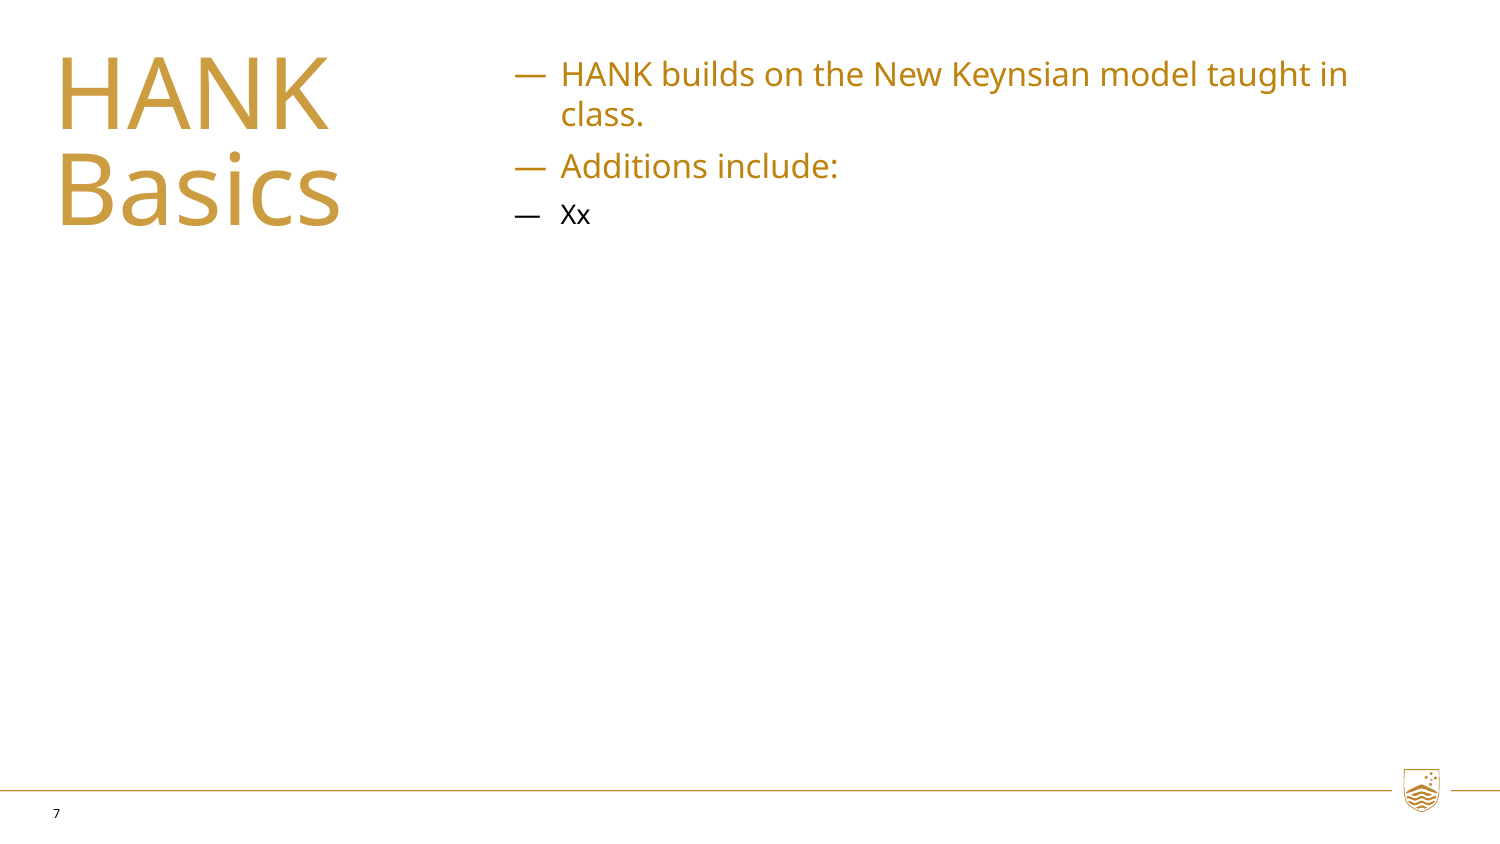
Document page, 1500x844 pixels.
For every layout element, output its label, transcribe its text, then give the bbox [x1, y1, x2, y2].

title HANK Basics [53, 53, 467, 569]
slide_number 7 [53, 806, 113, 824]
list HANK builds on the New Keynsian model taught in class. Additions include: Xx [513, 53, 1441, 733]
picture [0, 769, 1500, 812]
